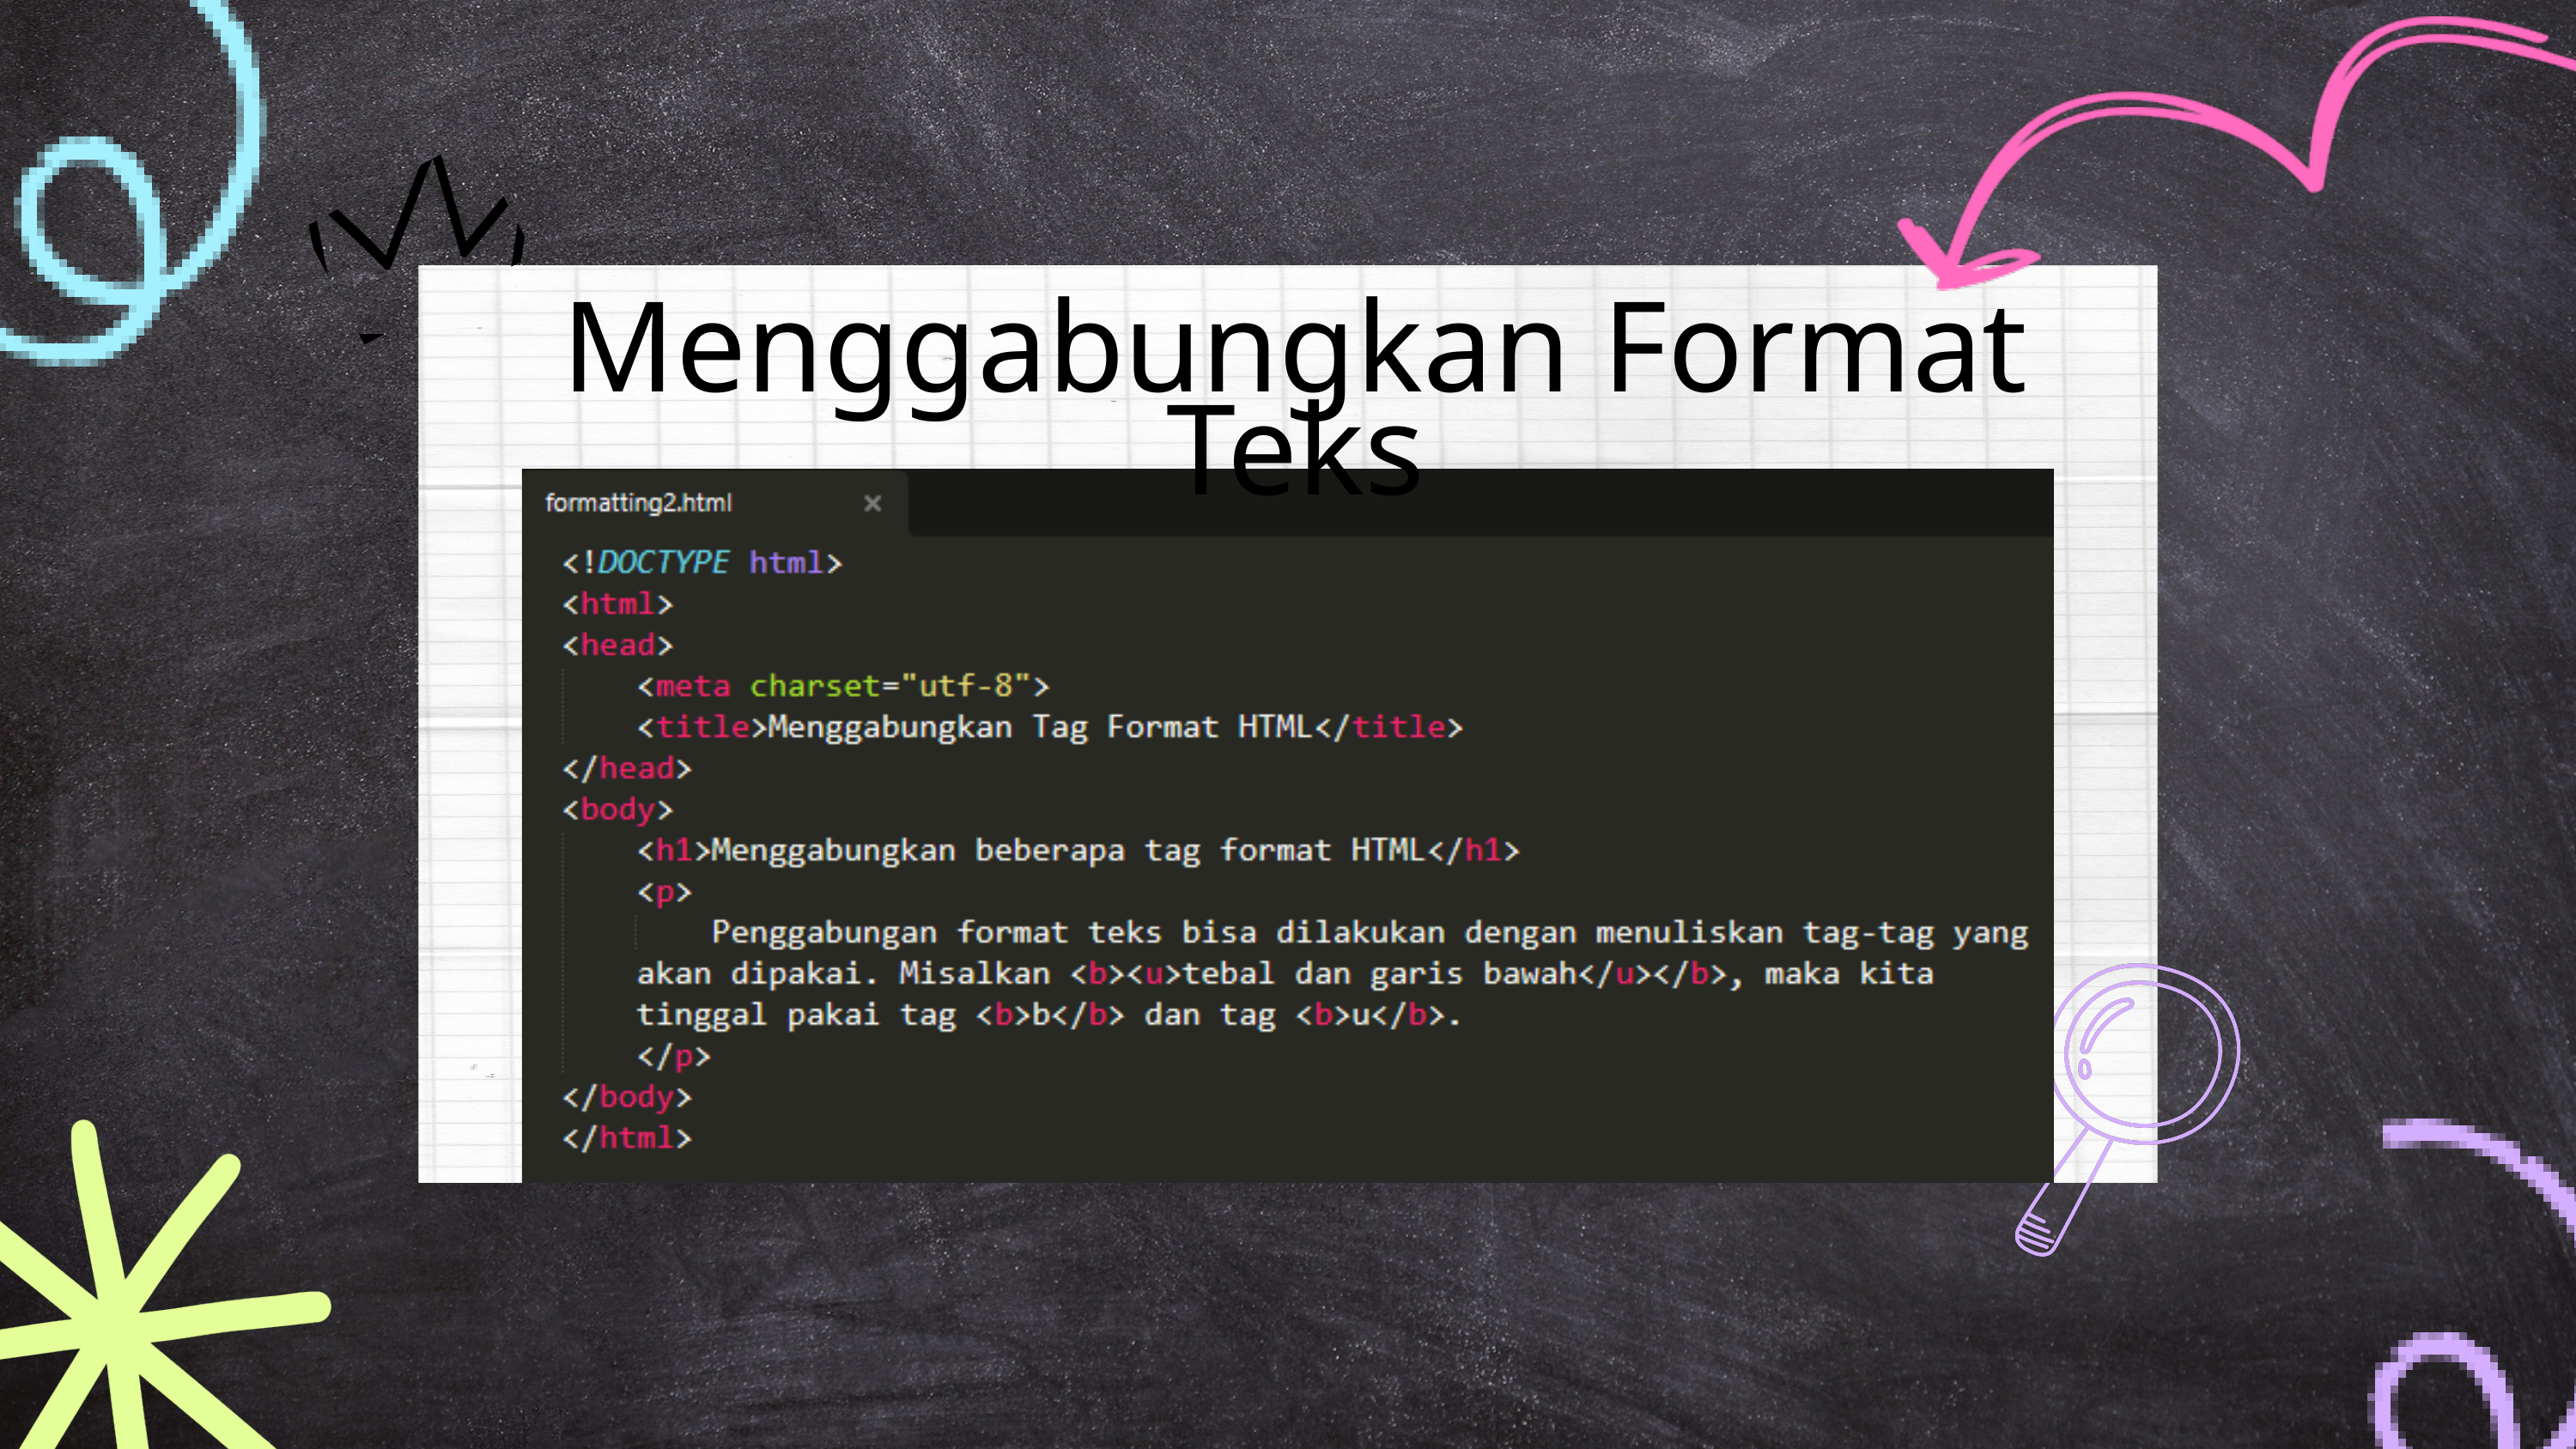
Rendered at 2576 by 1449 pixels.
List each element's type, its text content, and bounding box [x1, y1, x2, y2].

text_box [418, 265, 2158, 1183]
text_box [1894, 16, 2576, 291]
text_box [302, 137, 535, 345]
text_box [0, 1119, 337, 1449]
text_box [0, 0, 2576, 1449]
text_box [521, 520, 2054, 1183]
text_box Menggabungkan Format Teks [461, 314, 2129, 520]
text_box [2014, 962, 2244, 1257]
text_box [2299, 1119, 2576, 1449]
text_box [0, 0, 267, 367]
